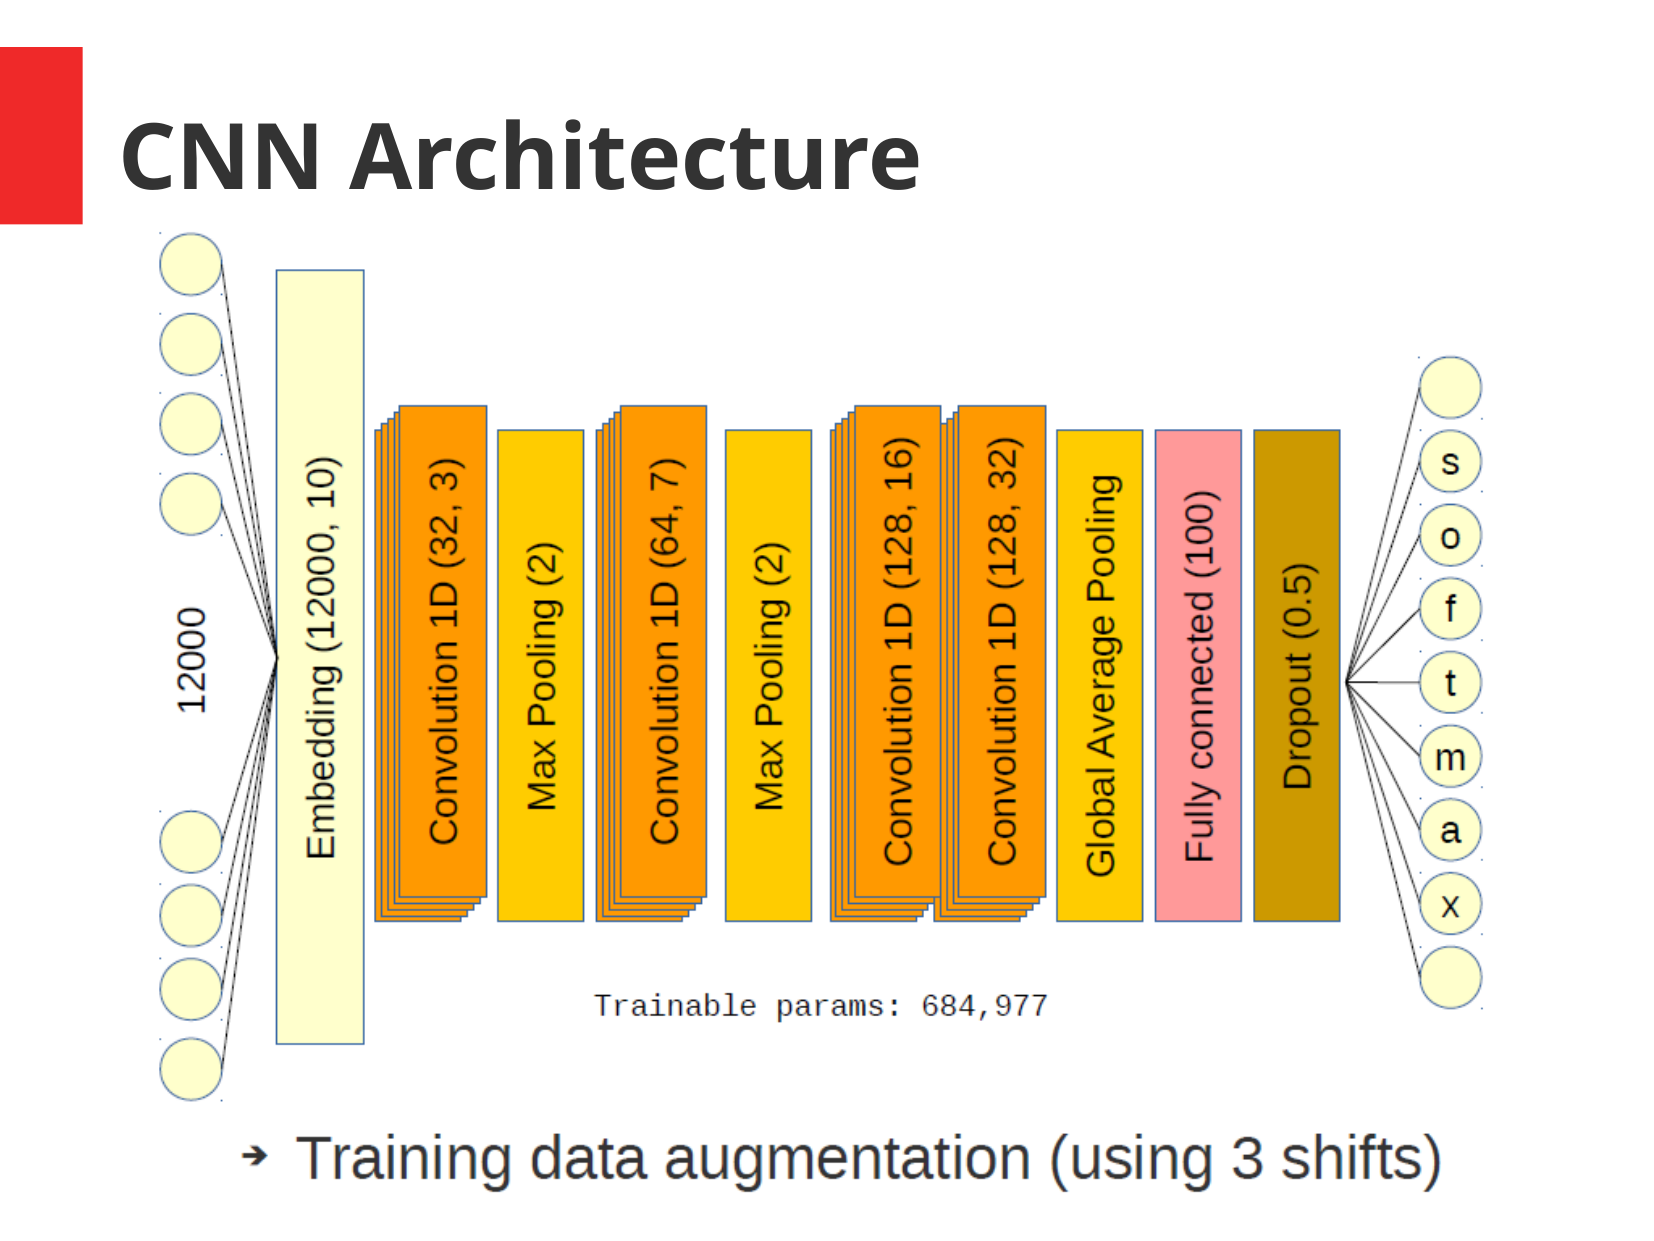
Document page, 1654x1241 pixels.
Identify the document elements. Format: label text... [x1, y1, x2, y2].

title CNN Architecture [118, 49, 1571, 257]
picture [129, 218, 1517, 1218]
